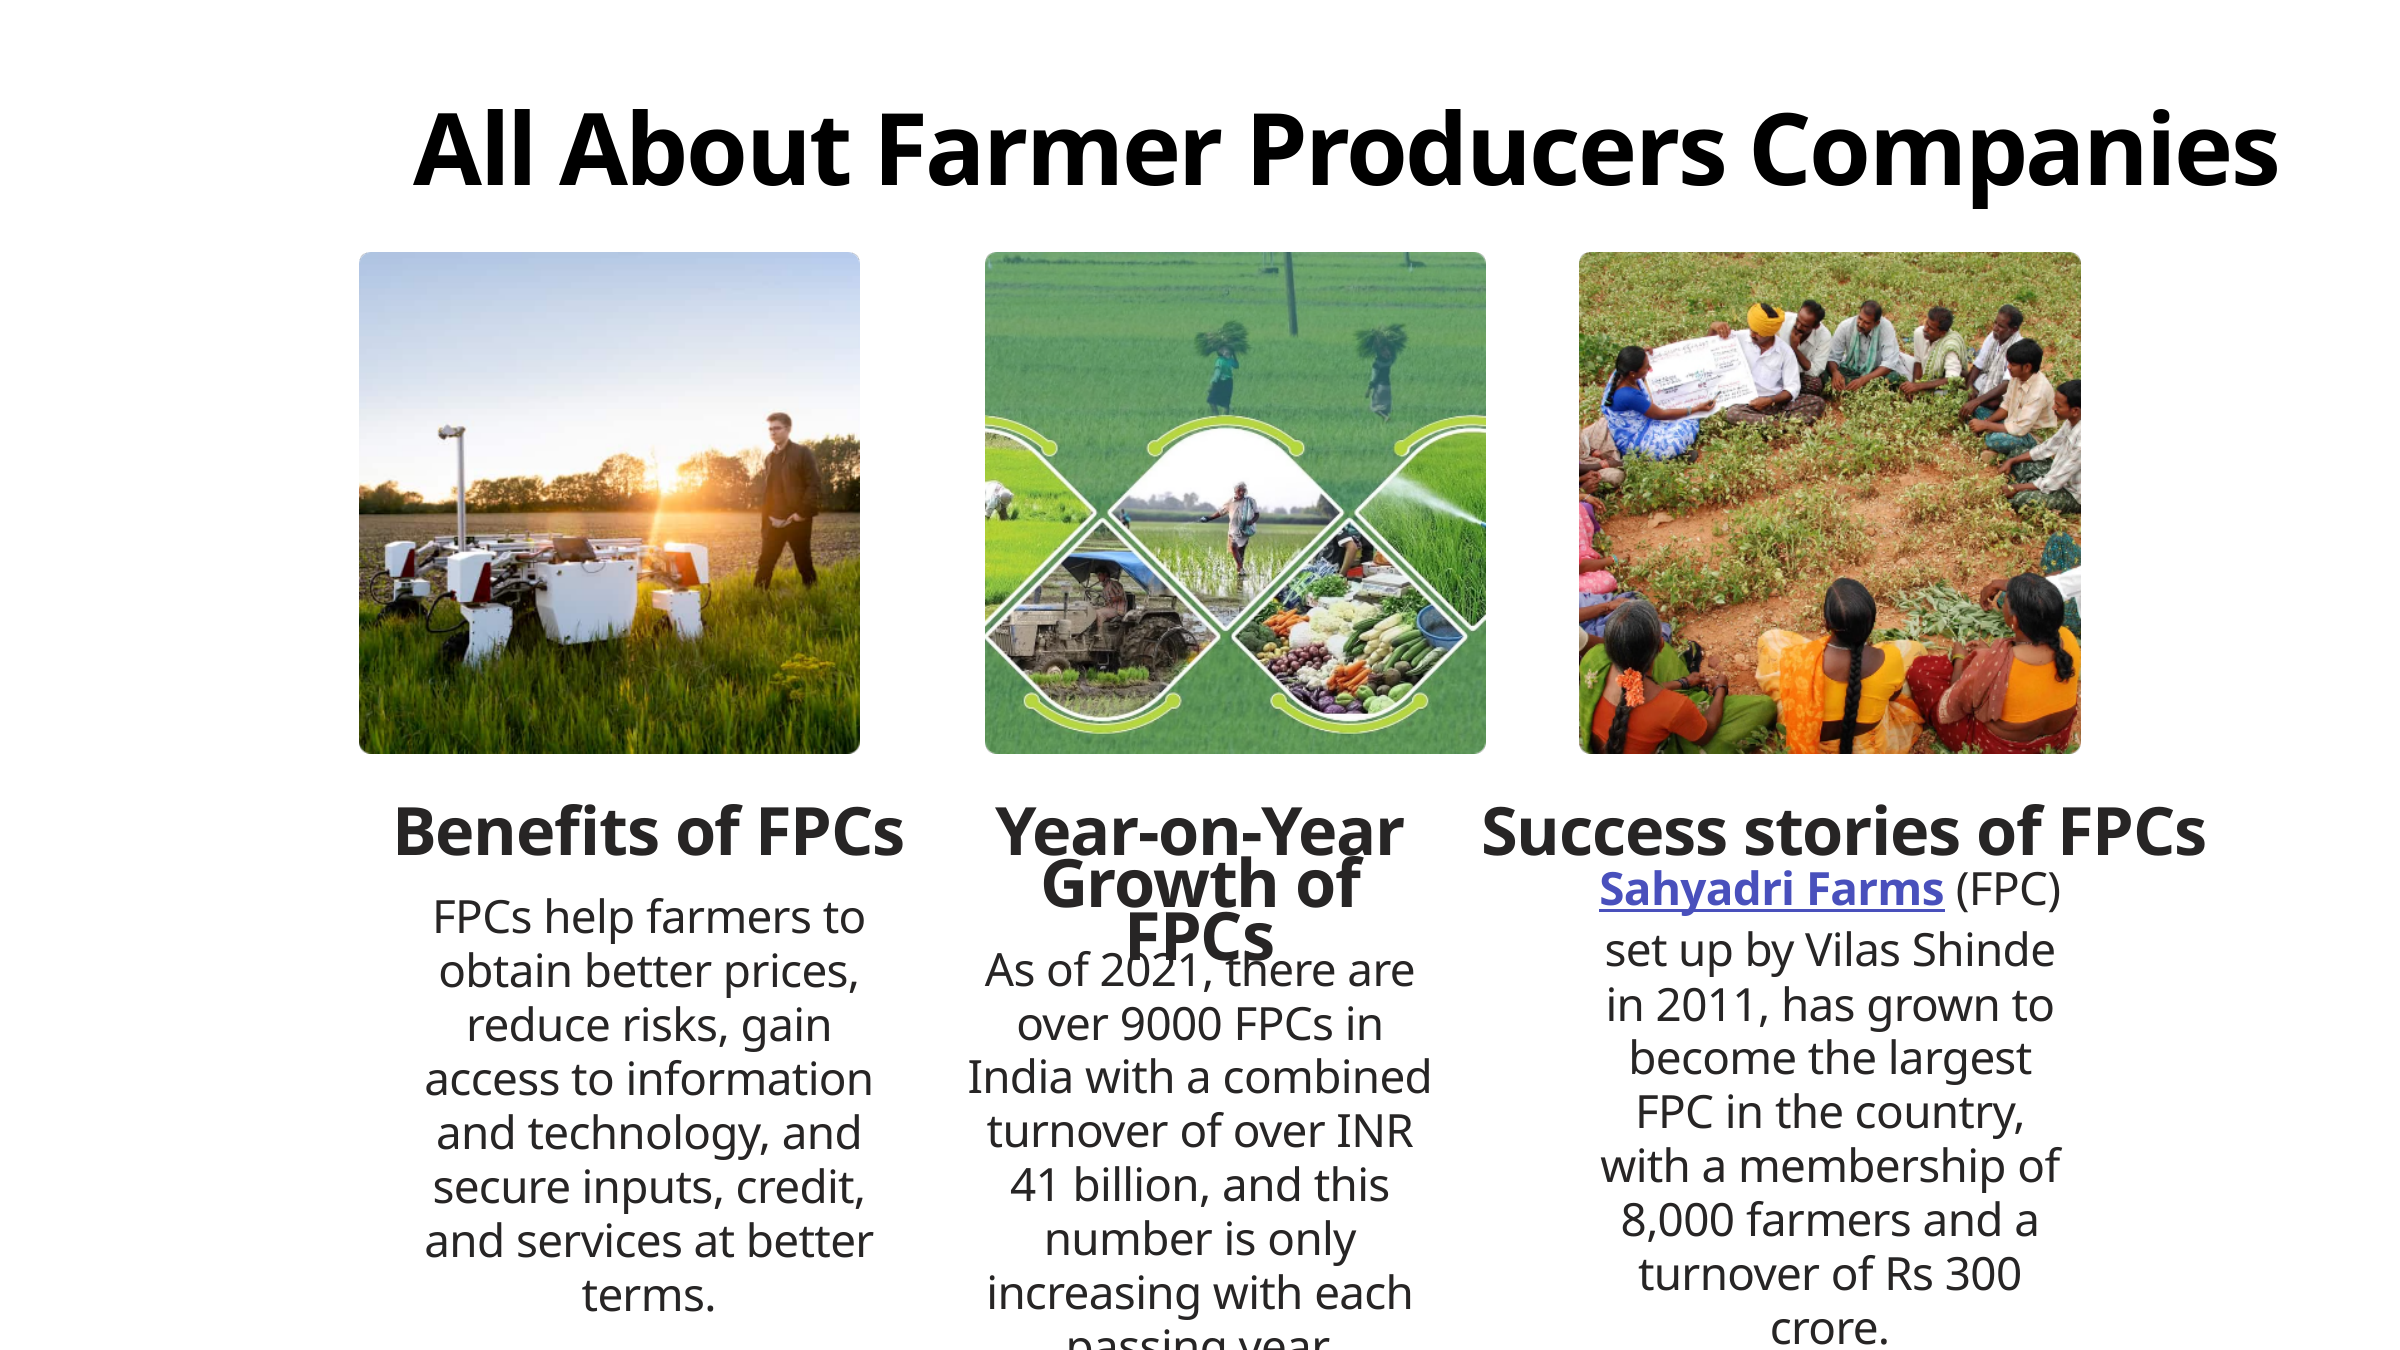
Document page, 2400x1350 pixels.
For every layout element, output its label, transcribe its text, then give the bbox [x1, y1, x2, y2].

picture [985, 252, 1486, 754]
text_box [0, 0, 2400, 1350]
picture [359, 252, 860, 754]
text_box Sahyadri Farms​ (FPC) set up by Vilas Shinde in 2011, has grown to become the largest FPC in the country, with a membership of 8,000 farmers and a turnover of Rs 300 crore. [1579, 860, 2081, 1180]
text_box All About Farmer Producers Companies [398, 92, 1937, 199]
text_box FPCs help farmers to obtain better prices, reduce risks, gain access to information and technology, and secure inputs, credit, and services at better terms. [398, 881, 900, 1205]
text_box Benefits of FPCs [438, 808, 860, 861]
text_box Year-on-Year Growth of FPCs [949, 808, 1451, 914]
text_box As of 2021, there are over 9000 FPCs in India with a combined turnover of over INR 41 billion, and this number is only increasing with each passing year. [949, 933, 1451, 1258]
text_box Success stories of FPCs [1516, 808, 2173, 832]
picture [1579, 252, 2081, 754]
